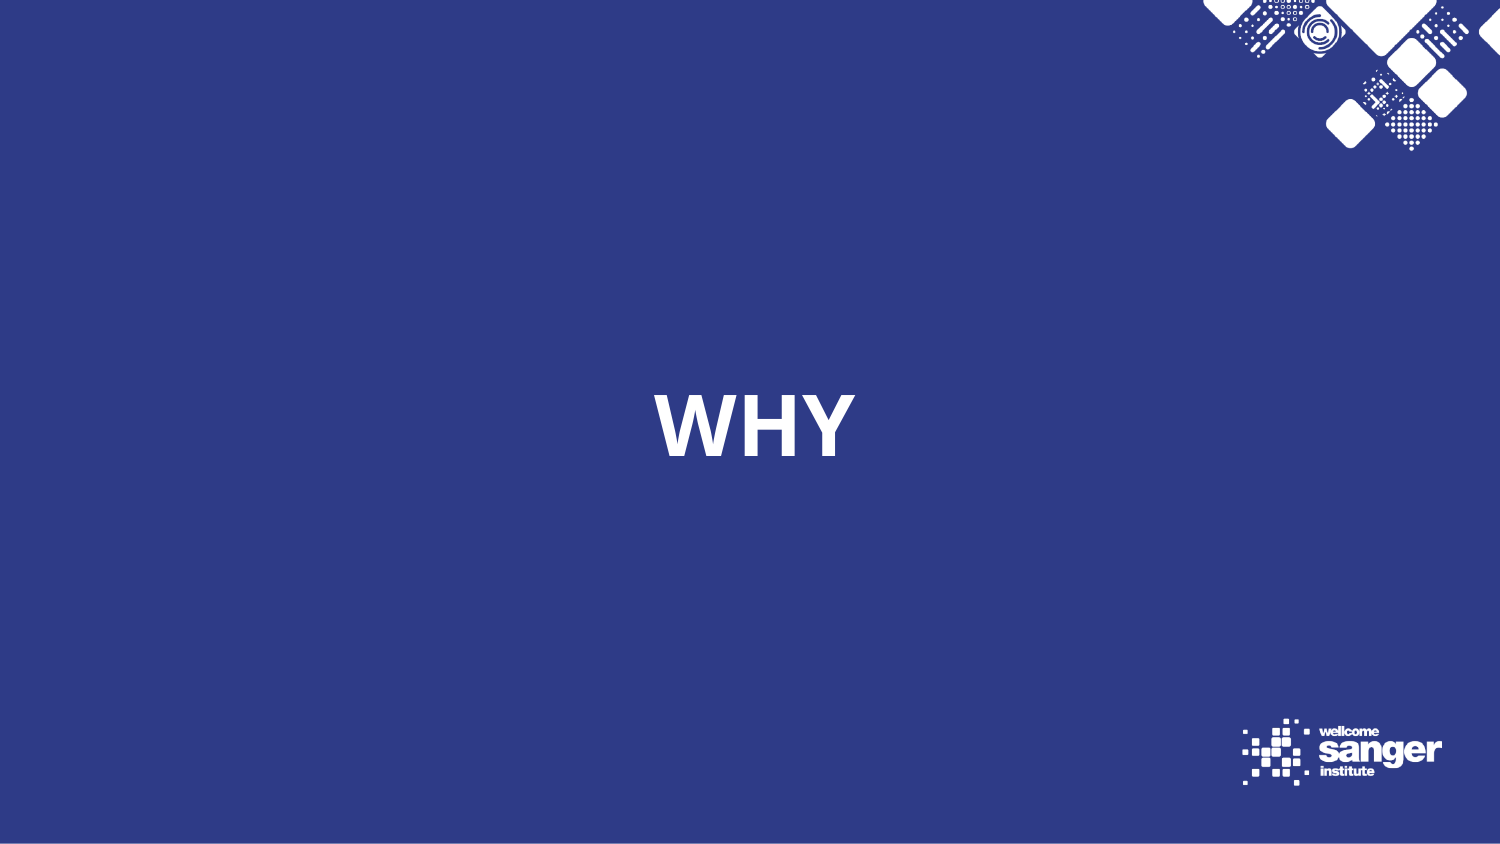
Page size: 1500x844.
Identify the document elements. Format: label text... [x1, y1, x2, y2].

picture [0, 0, 1500, 844]
list WHY [251, 201, 1260, 657]
